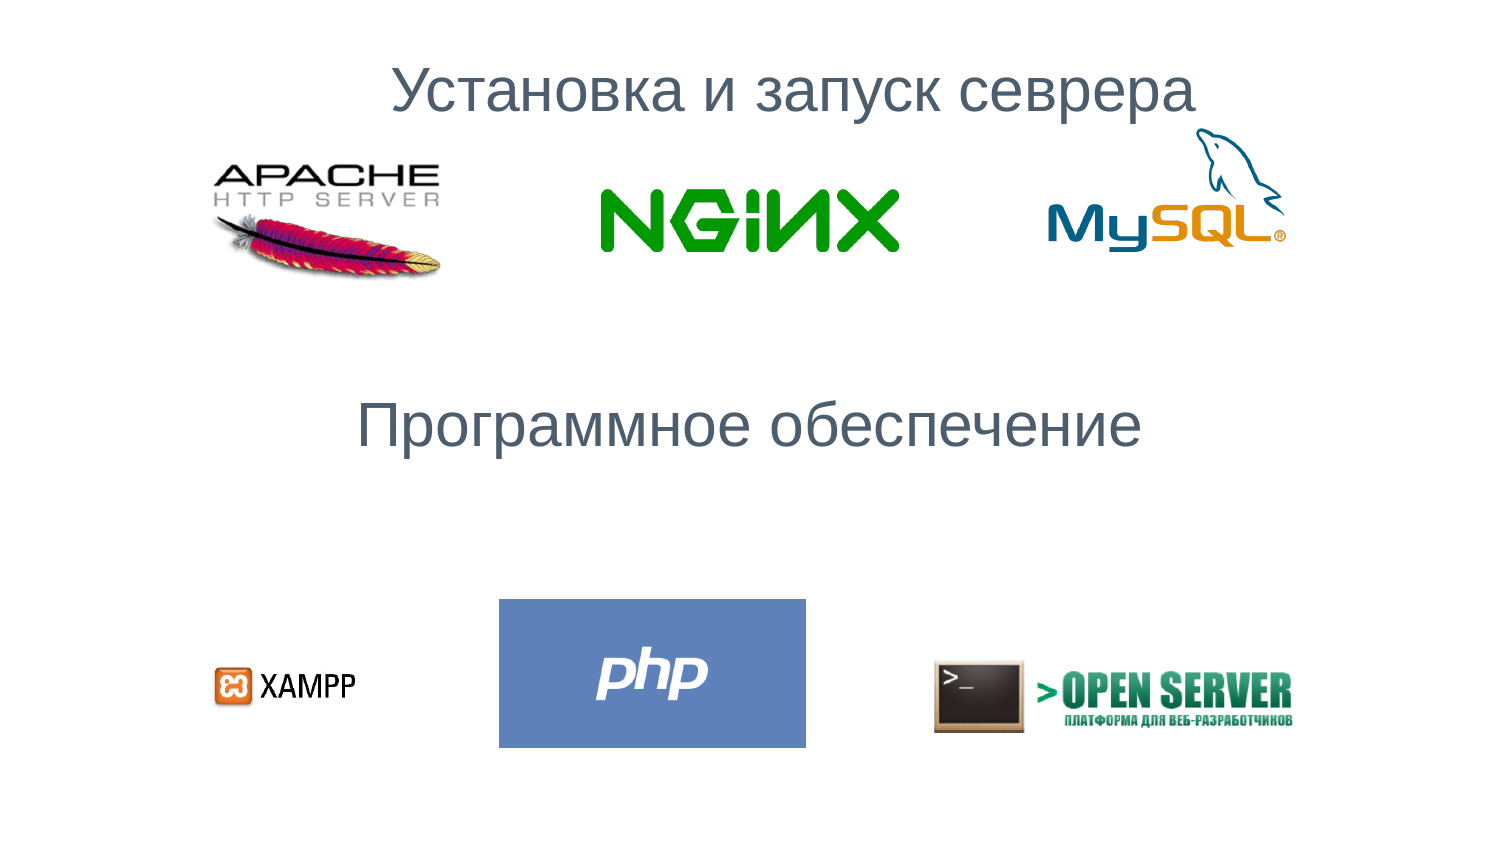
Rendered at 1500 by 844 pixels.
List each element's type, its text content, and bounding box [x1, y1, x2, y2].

text_box Установка и запуск севрера [230, 31, 1358, 142]
picture [1047, 128, 1286, 252]
picture [919, 647, 1312, 749]
picture [187, 611, 386, 761]
picture [600, 189, 900, 253]
title Программное обеспечение [186, 367, 1314, 477]
picture [186, 129, 468, 317]
picture [498, 599, 806, 749]
